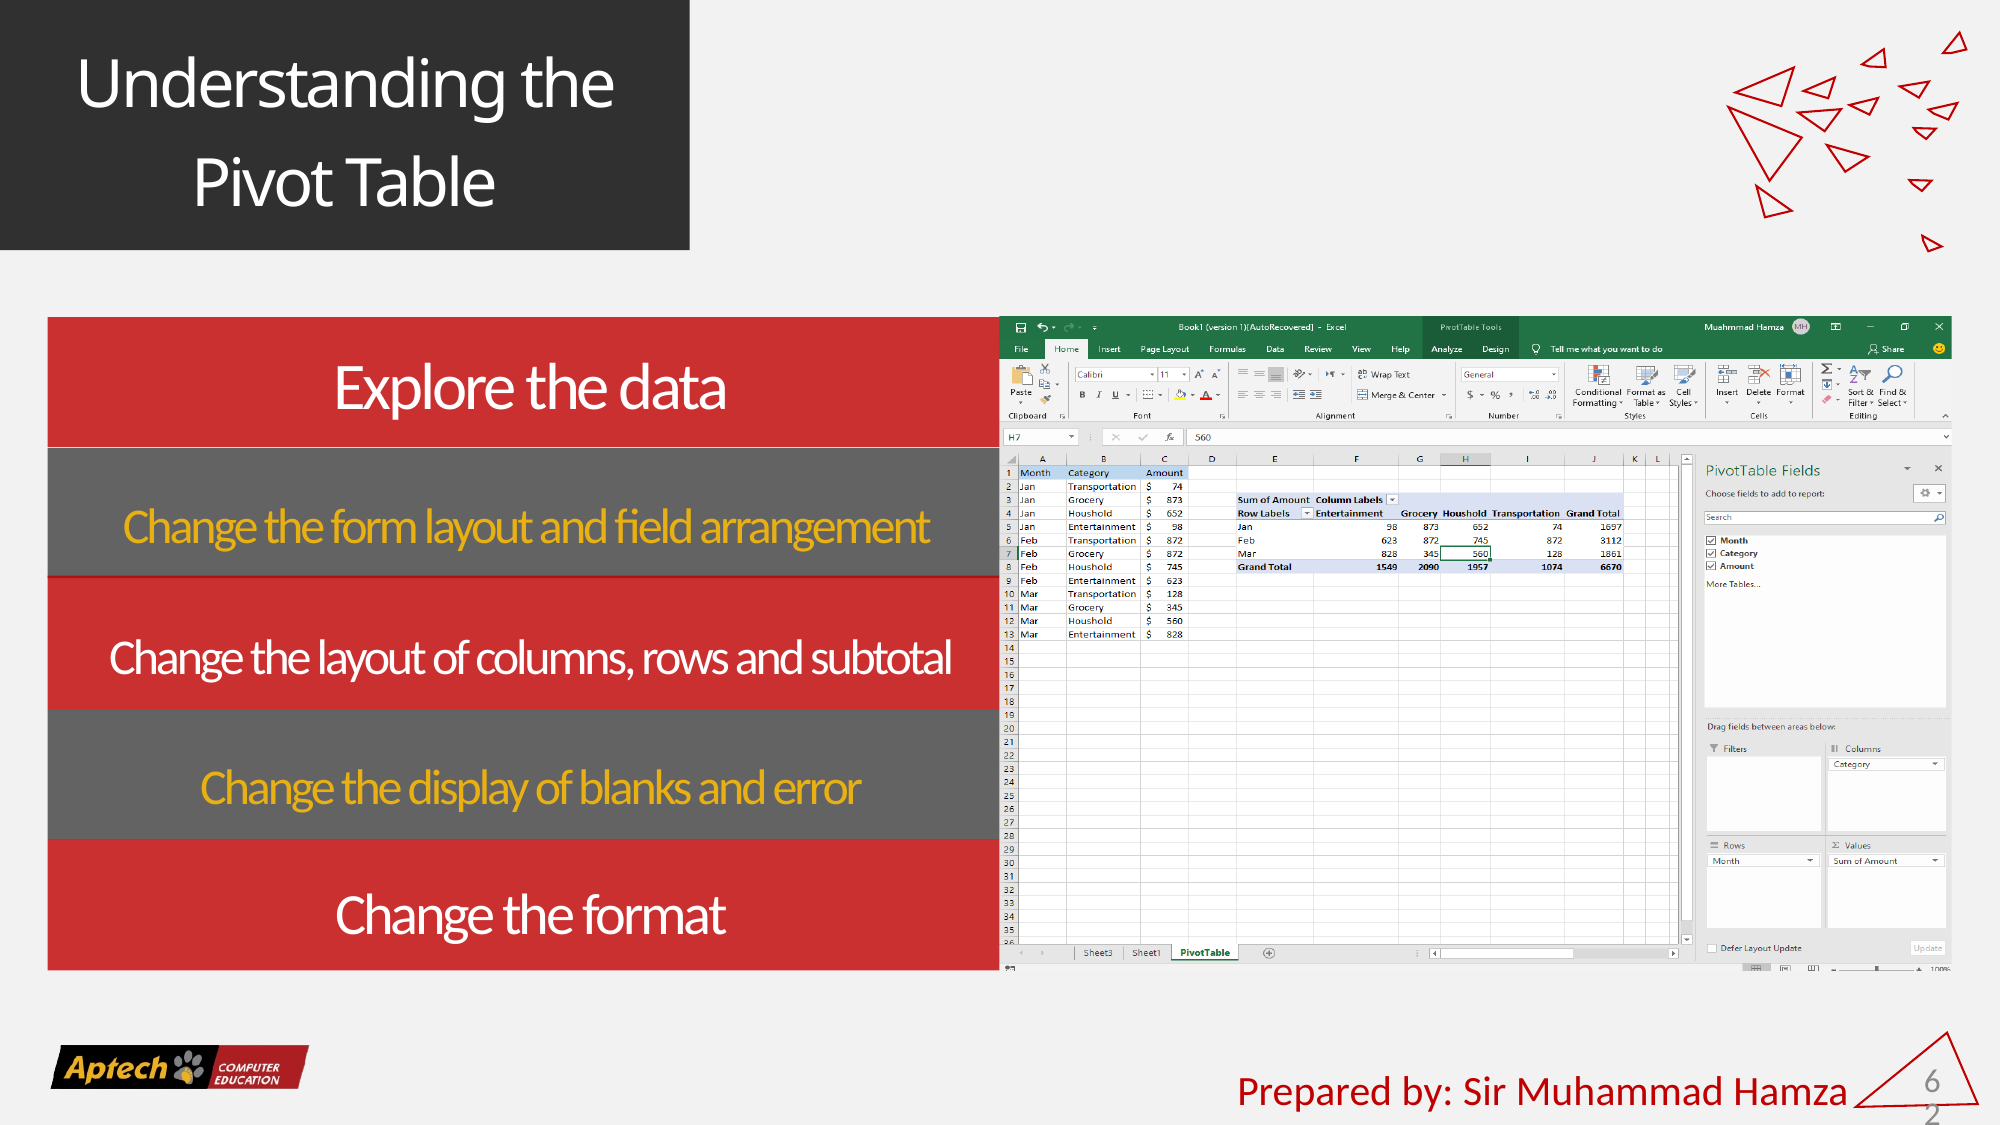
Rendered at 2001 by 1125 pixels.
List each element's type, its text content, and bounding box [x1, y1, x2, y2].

picture [999, 316, 1952, 971]
text_box Explore the data [47, 317, 999, 448]
text_box Understanding the Pivot Table [0, 0, 690, 251]
text_box Change the form layout and field arrangement [47, 448, 999, 575]
text_box [1957, 1053, 1980, 1106]
footer Prepared by: Sir Muhammad Hamza [1205, 1059, 1881, 1120]
text_box Change the display of blanks and error [47, 709, 999, 839]
text_box [1881, 1063, 1908, 1108]
picture [47, 933, 325, 1089]
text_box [1724, 32, 1968, 252]
slide_number 62 [1908, 1037, 1957, 1120]
text_box Change the layout of columns, rows and subtotal [47, 575, 999, 709]
text_box [1940, 1030, 1951, 1037]
text_box Change the format [47, 839, 999, 971]
